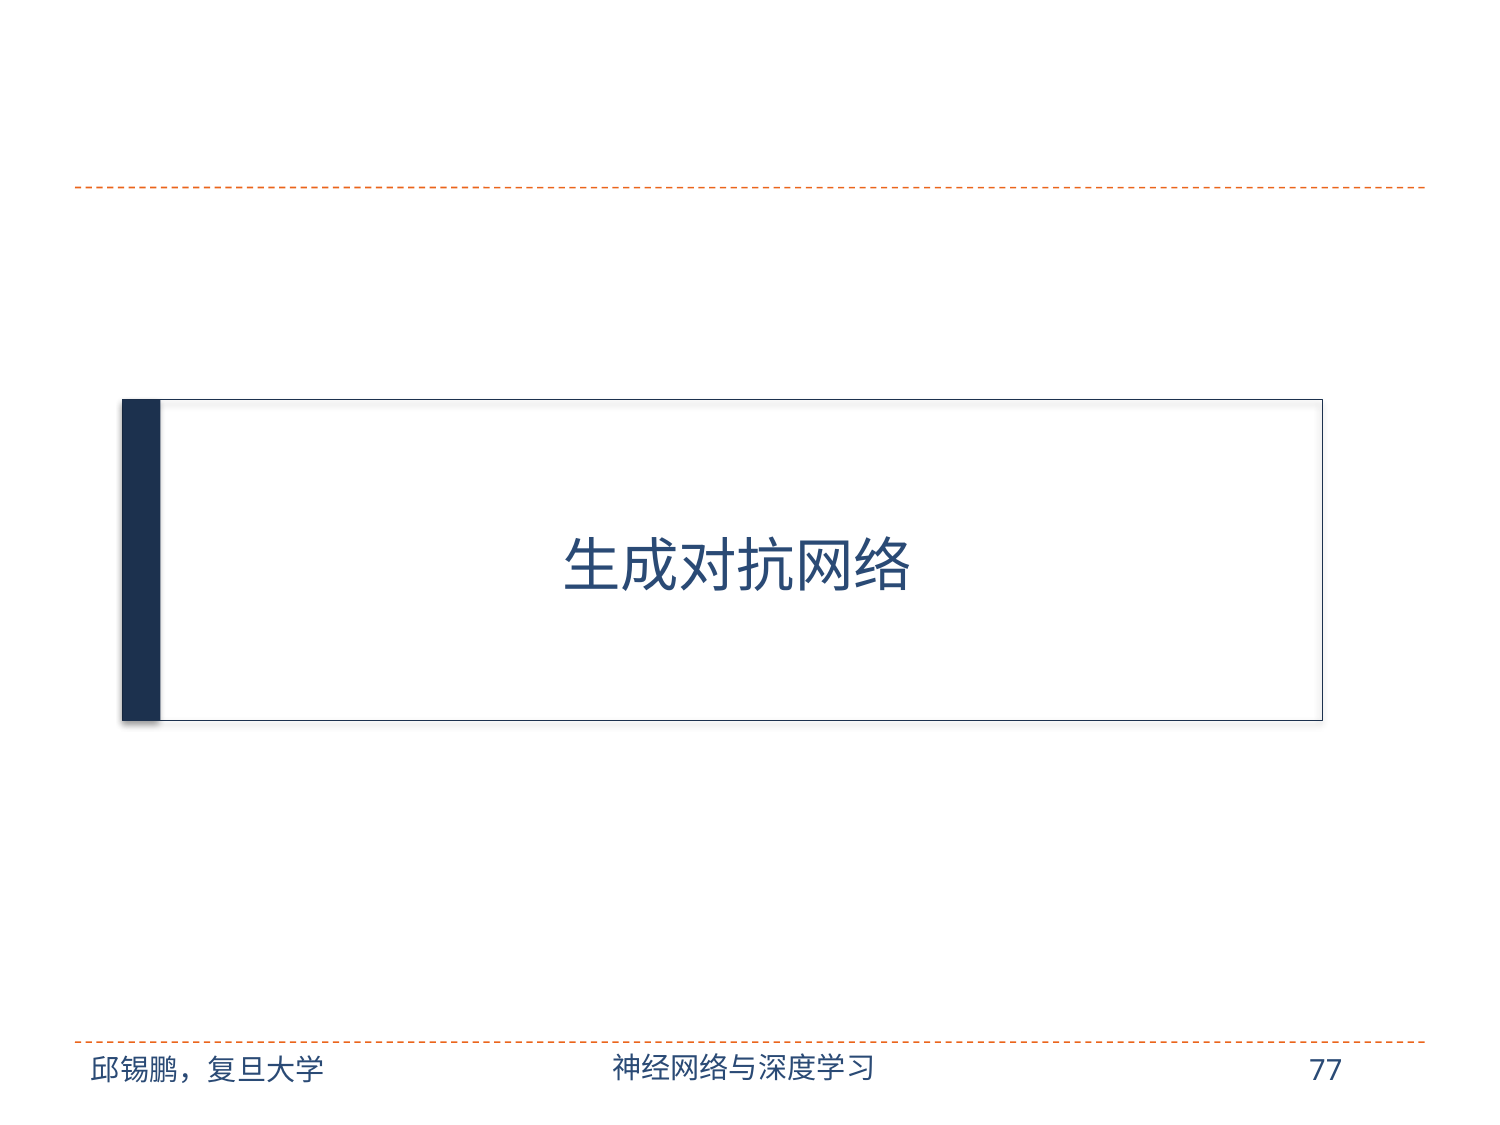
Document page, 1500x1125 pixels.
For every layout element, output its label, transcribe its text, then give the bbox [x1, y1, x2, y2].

title 生成对抗网络 [174, 439, 1300, 688]
